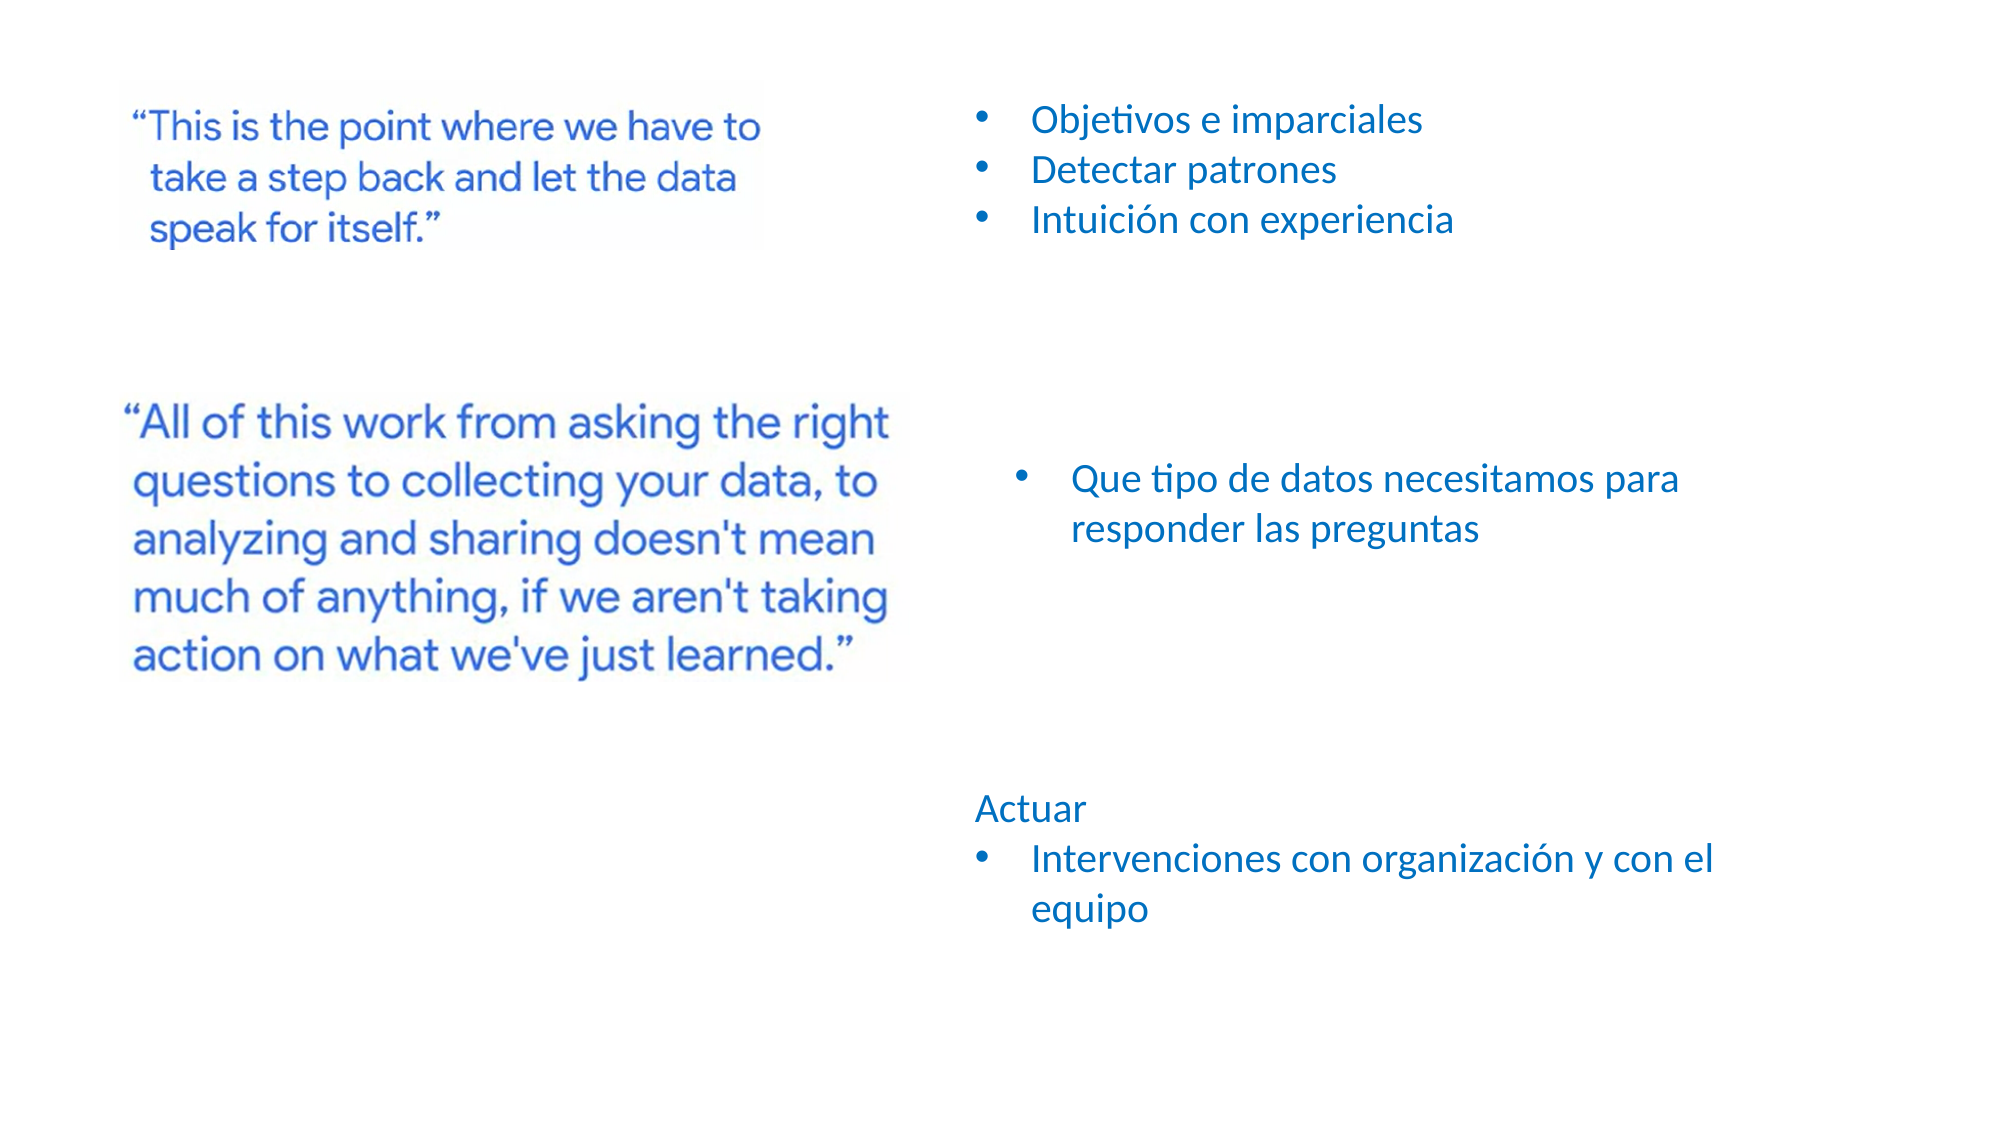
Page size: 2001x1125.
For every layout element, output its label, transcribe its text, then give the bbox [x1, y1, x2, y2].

text_box Que tipo de datos necesitamos para responder las preguntas [999, 442, 1815, 608]
text_box Actuar Intervenciones con organización y con el equipo [960, 773, 1775, 939]
picture [119, 392, 910, 682]
picture [119, 80, 764, 250]
text_box Objetivos e imparciales Detectar patrones Intuición con experiencia [960, 84, 1775, 299]
